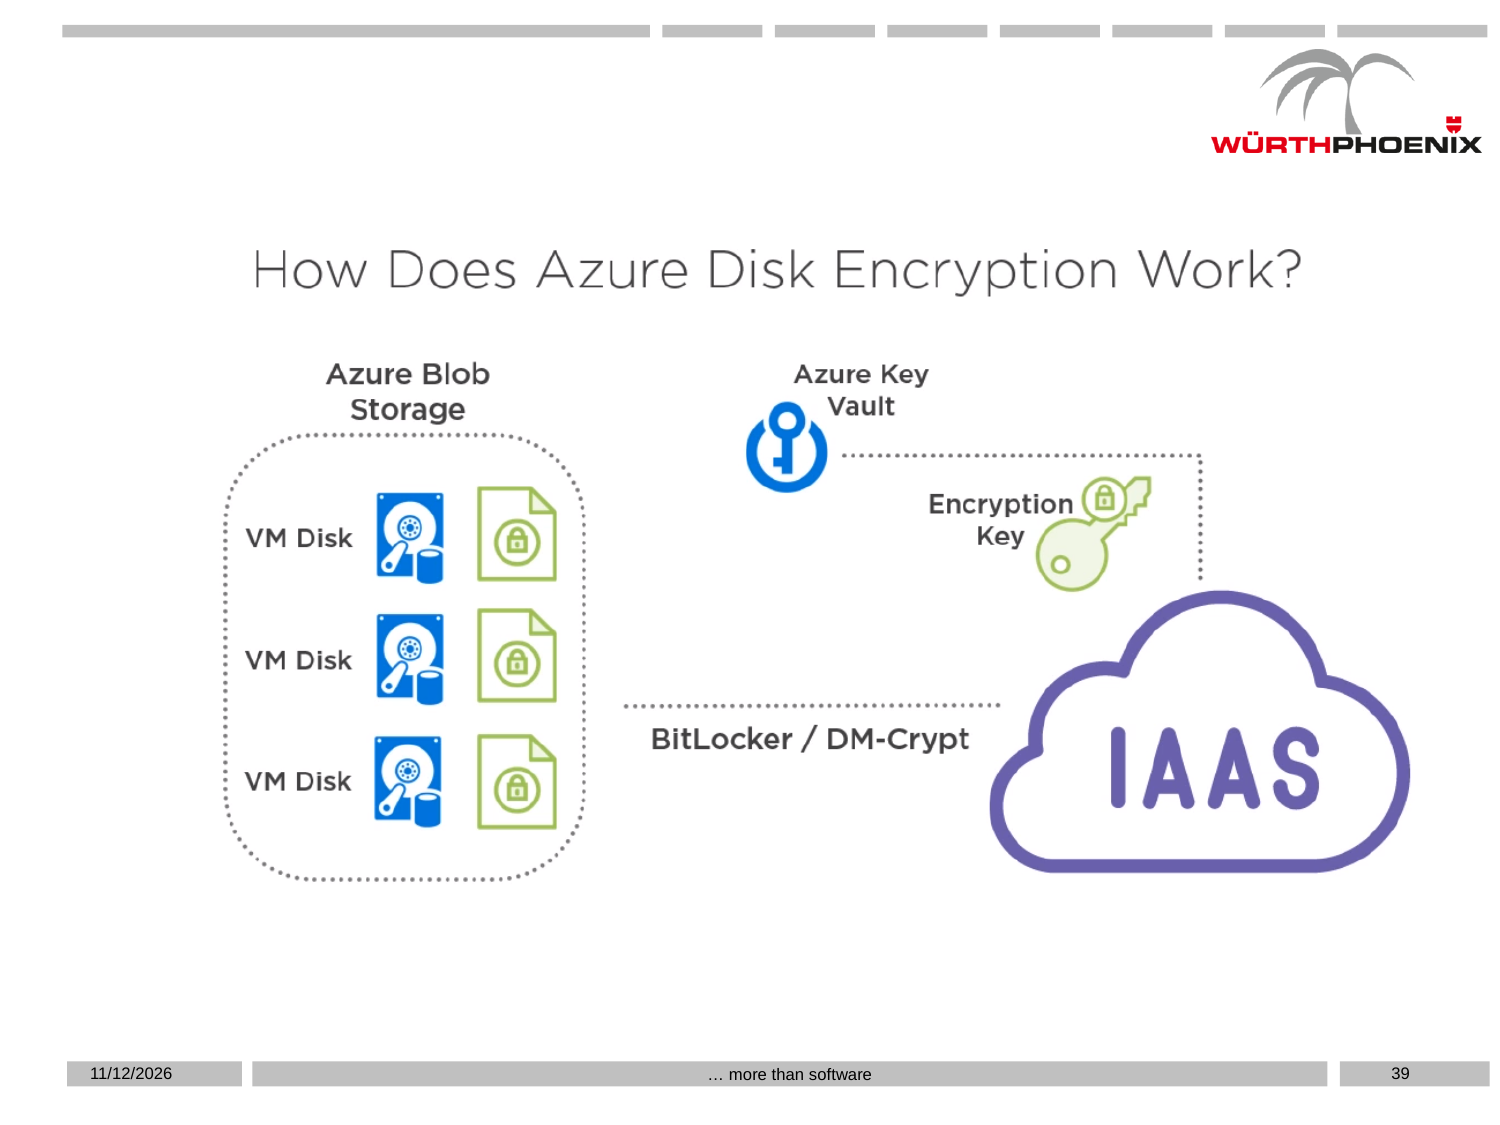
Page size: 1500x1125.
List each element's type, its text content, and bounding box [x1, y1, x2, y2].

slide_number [75, 1042, 425, 1103]
slide_number 39 [1074, 1042, 1425, 1103]
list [148, 199, 1426, 888]
picture [1211, 49, 1482, 153]
